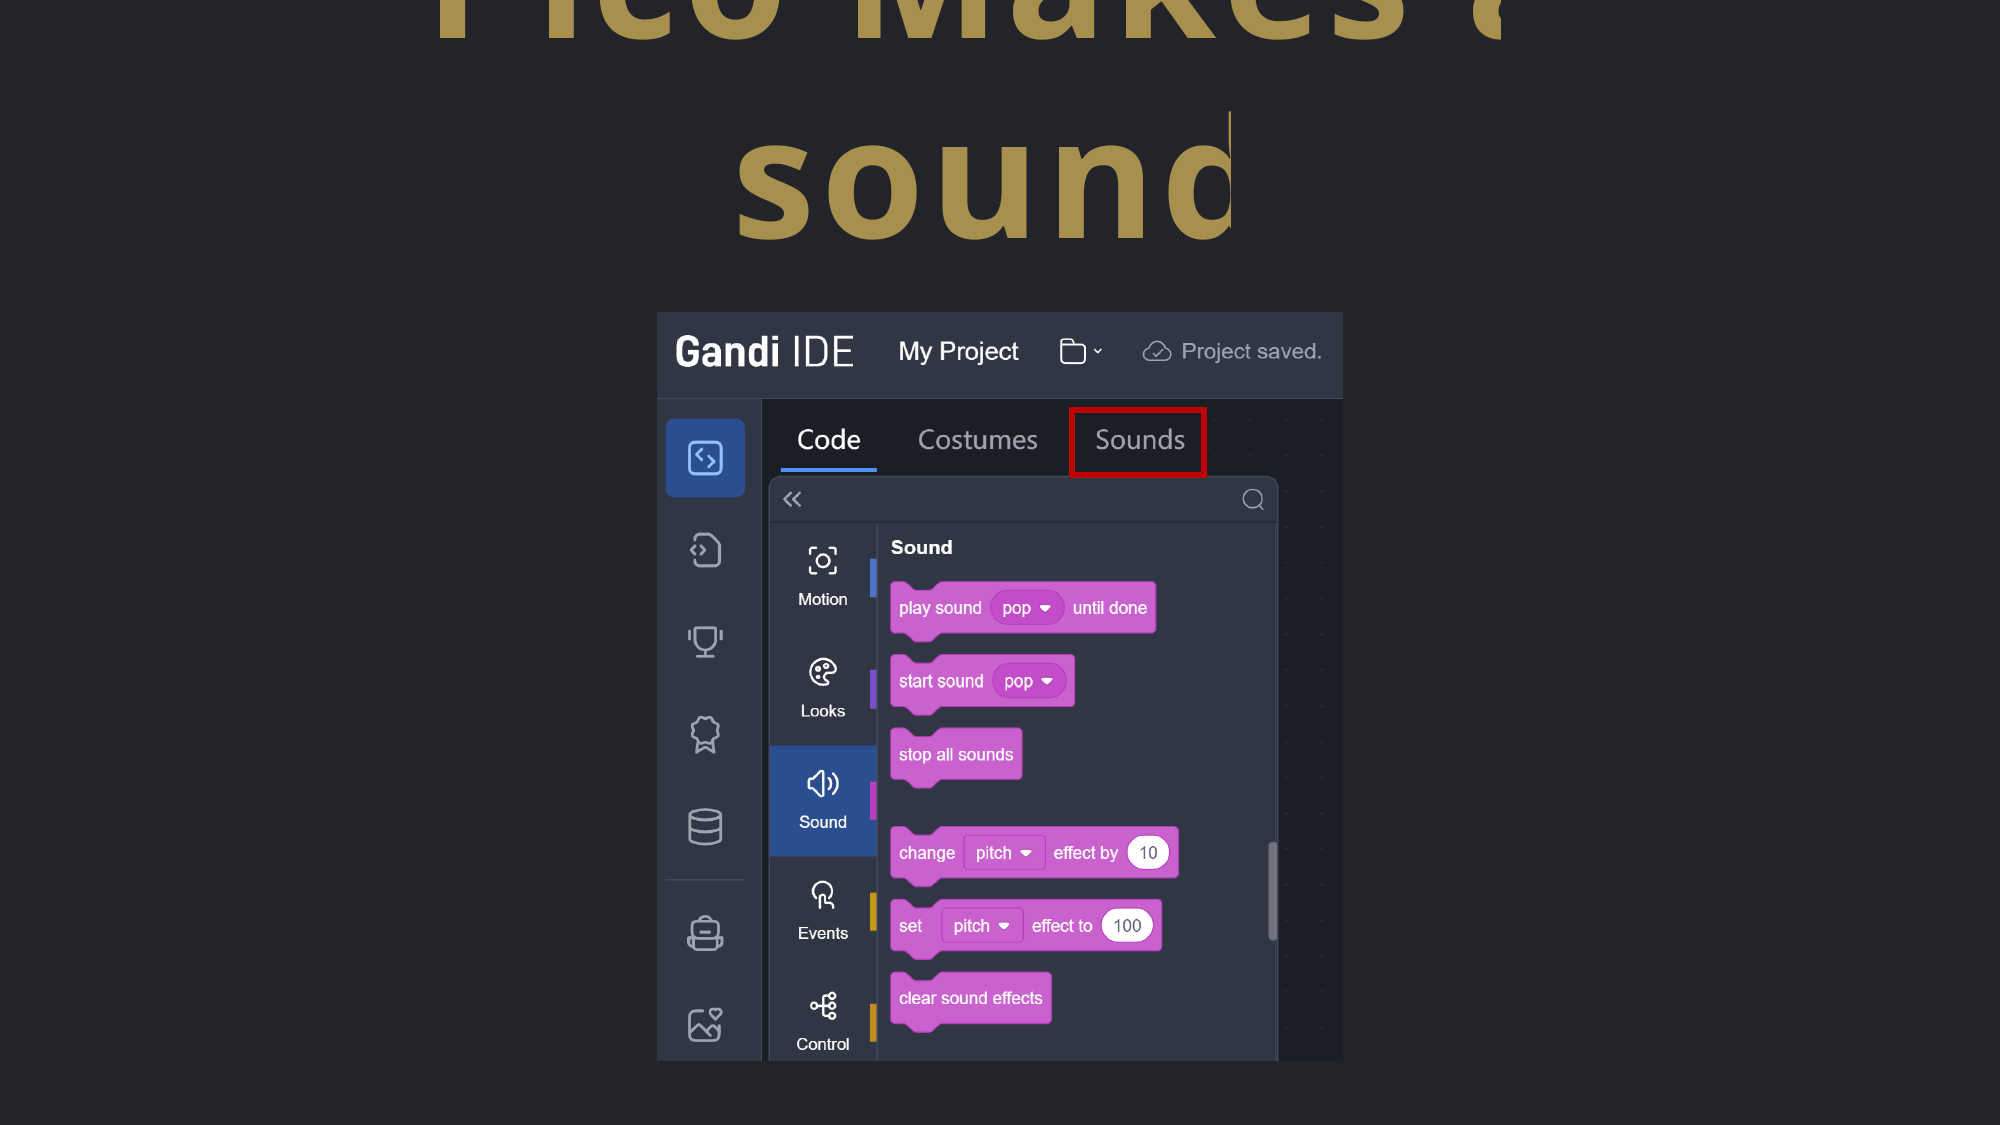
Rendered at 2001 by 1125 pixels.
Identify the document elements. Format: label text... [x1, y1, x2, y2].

text_box [0, 0, 2000, 1125]
picture [657, 312, 1343, 1061]
text_box Pico Makes a sound [364, 23, 1636, 287]
